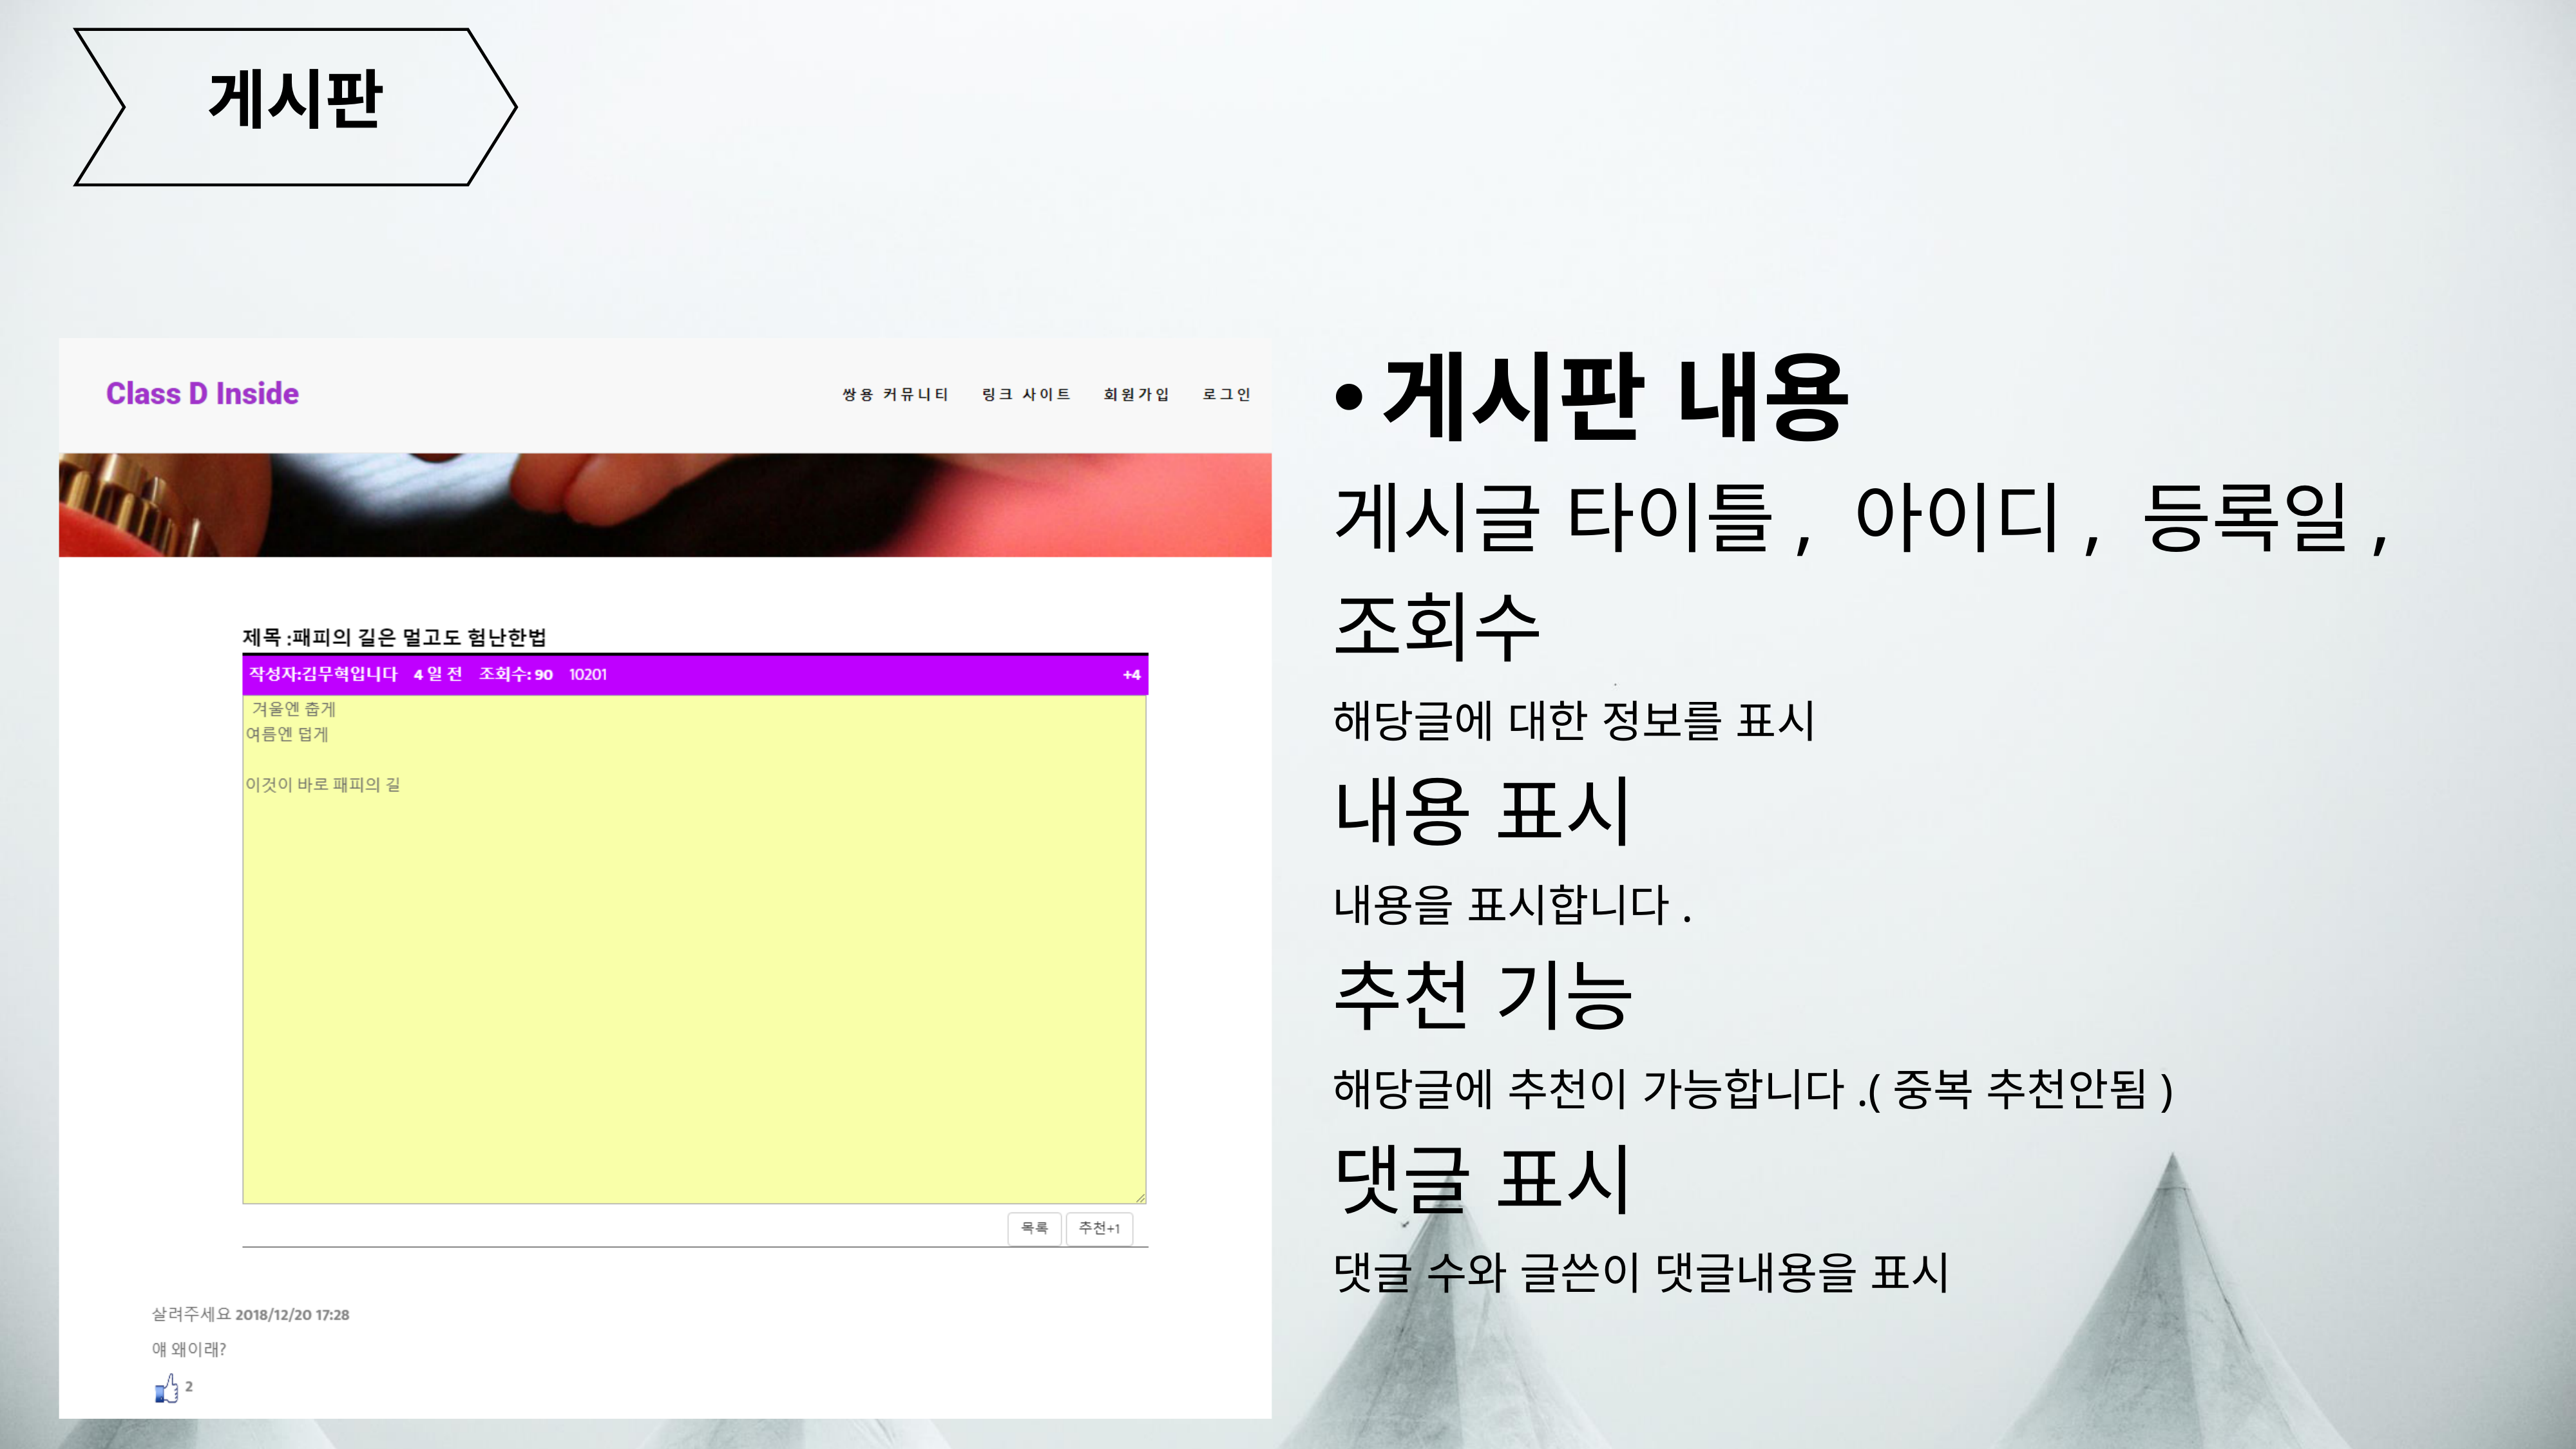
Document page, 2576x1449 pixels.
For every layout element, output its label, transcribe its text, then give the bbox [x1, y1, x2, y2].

list 게시판 내용 게시글 타이틀, 아이디, 등록일, 조회수 해당글에 대한 정보를 표시 내용 표시 내용을 표시합니다. 추천 기능 해당글에 추천이 가능합니다.(중복 추천안됨) 댓글 표시 댓글 수와 글쓴이 댓글내용을 표시 [1309, 337, 2447, 1294]
text_box 게시판 [75, 29, 517, 185]
picture [0, 0, 2576, 1449]
